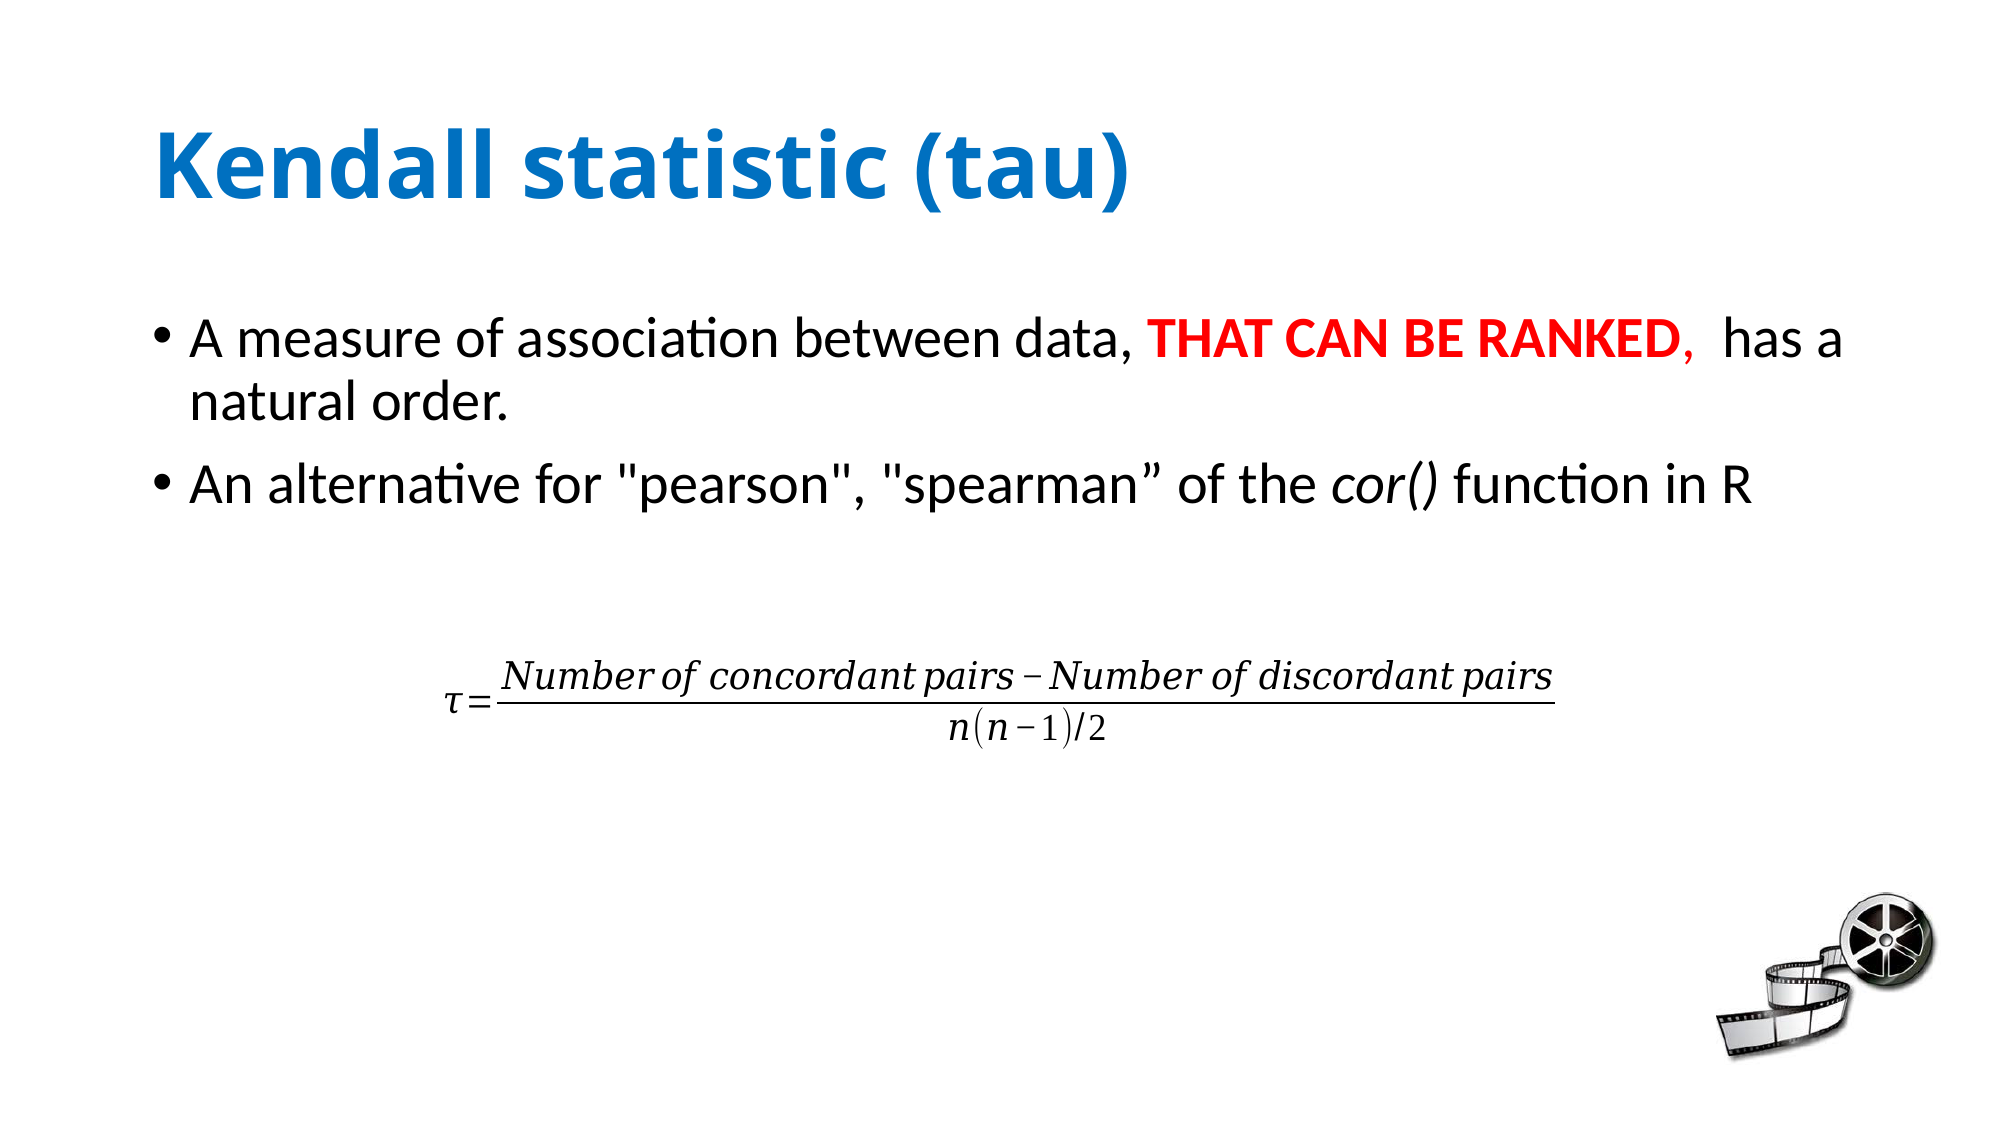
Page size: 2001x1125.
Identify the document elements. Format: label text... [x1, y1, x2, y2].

title Kendall statistic (tau) [137, 59, 1863, 278]
list A measure of association between data, THAT CAN BE RANKED, has a natural order. An alternative for "pearson", "spearman” of the cor() function in R [137, 299, 1863, 1014]
picture [1716, 892, 1942, 1065]
